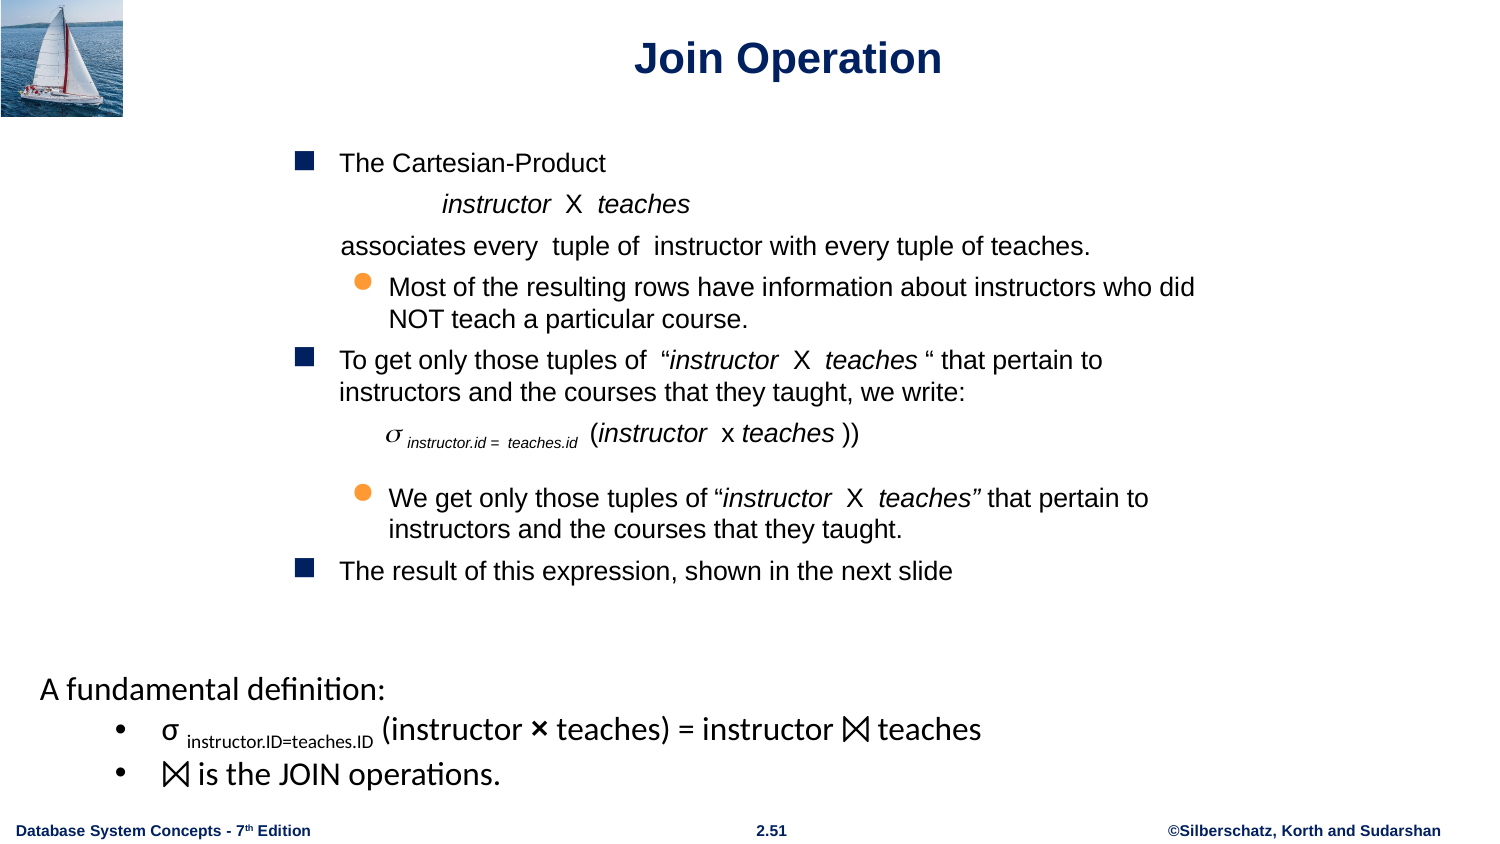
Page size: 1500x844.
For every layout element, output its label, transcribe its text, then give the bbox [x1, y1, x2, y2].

picture [0, 0, 123, 117]
list The Cartesian-Product instructor X teaches associates every tuple of instructor with every tuple of teaches. Most of the resulting rows have information about instructors who did NOT teach a particular course. To get only those tuples of “instructor X teaches “ that pertain to instructors and the courses that they taught, we write:  instructor.id = teaches.id (instructor x teaches )) We get only those tuples of “instructor X teaches” that pertain to instructors and the courses that they taught. The result of this expression, shown in the next slide [282, 138, 1221, 659]
text_box A fundamental definition: σ instructor.ID=teaches.ID (instructor ⨯ teaches) = instructor ⨝ teaches ⨝ is the JOIN operations. [24, 659, 1350, 800]
title Join Operation [125, 14, 1452, 90]
